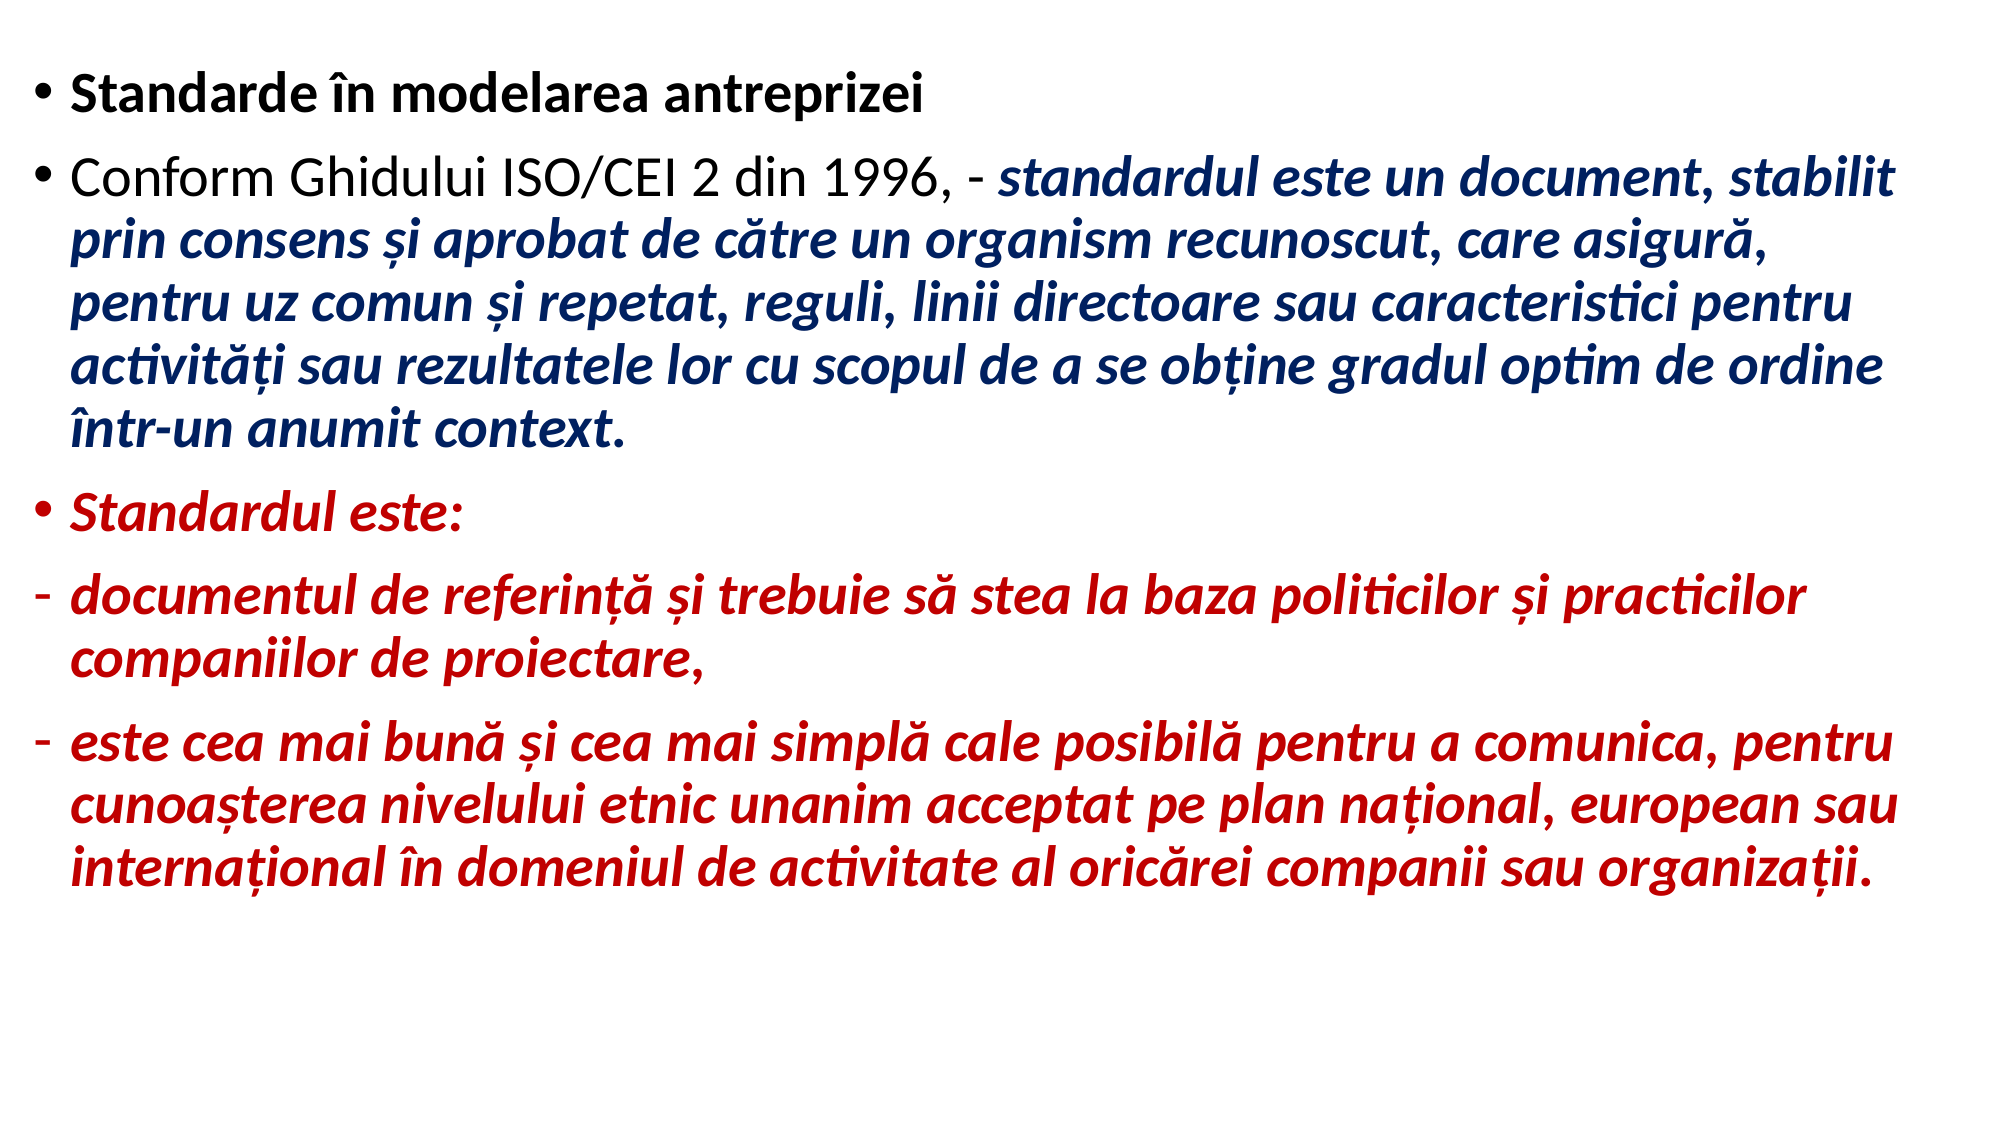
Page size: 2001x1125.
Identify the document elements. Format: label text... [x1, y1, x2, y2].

list Standarde în modelarea antreprizei Conform Ghidului ISO/CEI 2 din 1996, - standardul este un document, stabilit prin consens şi aprobat de către un organism recunoscut, care asigură, pentru uz comun şi repetat, reguli, linii directoare sau caracteristici pentru activităţi sau rezultatele lor cu scopul de a se obţine gradul optim de ordine într-un anumit context. Standardul este: documentul de referinţă şi trebuie să stea la baza politicilor şi practicilor companiilor de proiectare, este cea mai bună şi cea mai simplă cale posibilă pentru a comunica, pentru cunoaşterea nivelului etnic unanim acceptat pe plan naţional, european sau internaţional în domeniul de activitate al oricărei companii sau organizaţii. [18, 54, 1948, 1078]
